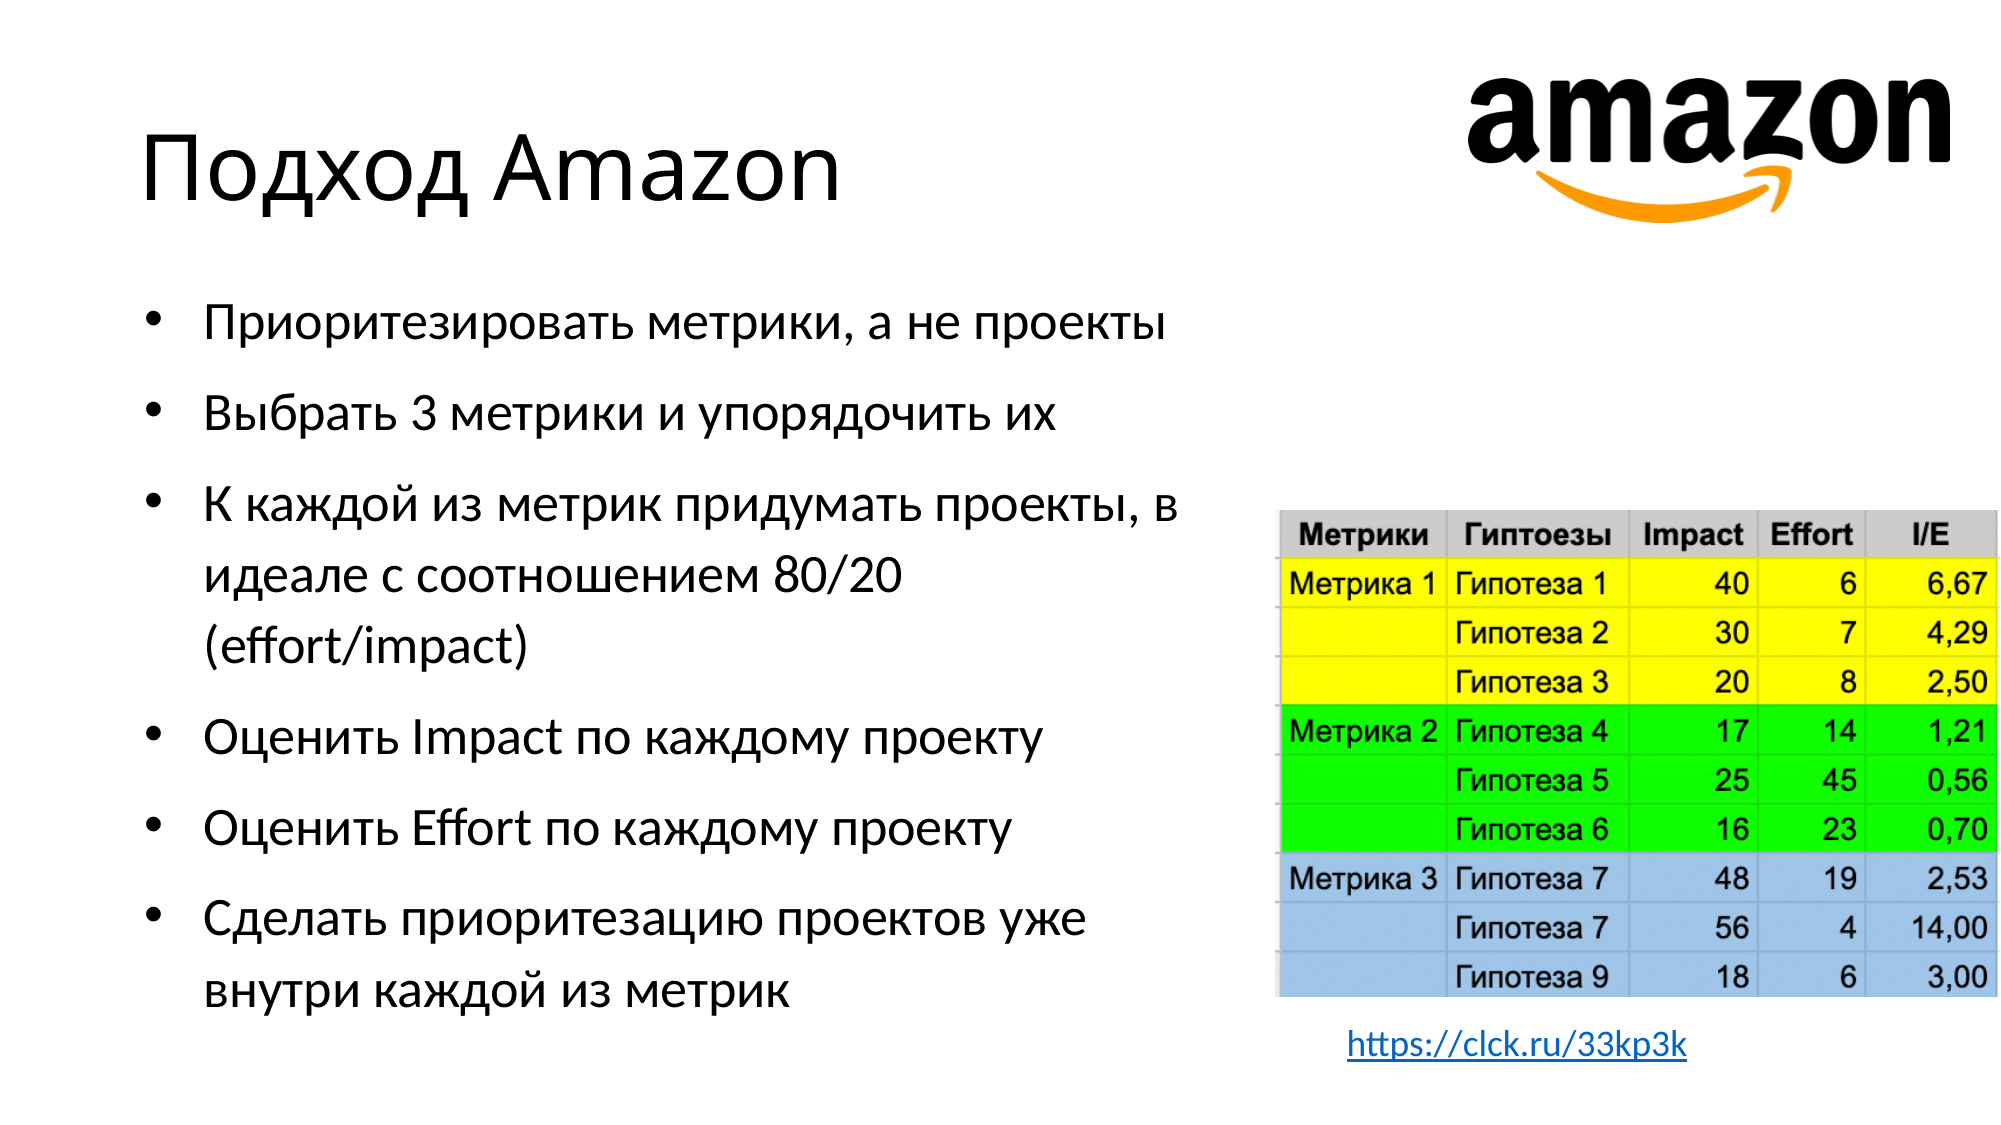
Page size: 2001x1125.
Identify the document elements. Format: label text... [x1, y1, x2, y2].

text_box https://clck.ru/33kp3k [1331, 1012, 1739, 1072]
list Приоритезировать метрики, а не проекты Выбрать 3 метрики и упорядочить их К каждой из метрик придумать проекты, в идеале с соотношением 80/20 (effort/impact) Оценить Impact по каждому проекту Оценить Effort по каждому проекту Сделать приоритезацию проектов уже внутри каждой из метрик [129, 271, 1245, 1038]
picture [1275, 510, 2000, 997]
picture [1468, 78, 1950, 223]
title Подход Amazon [137, 68, 1106, 259]
